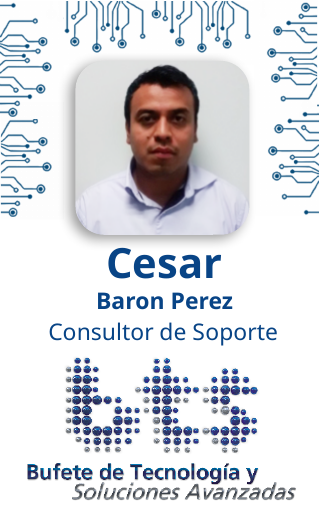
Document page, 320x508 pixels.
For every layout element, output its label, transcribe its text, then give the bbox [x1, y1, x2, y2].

text_box Cesar Baron Perez [5, 229, 319, 322]
picture [0, 0, 319, 236]
picture [25, 352, 298, 503]
text_box Consultor de Soporte [4, 310, 319, 353]
